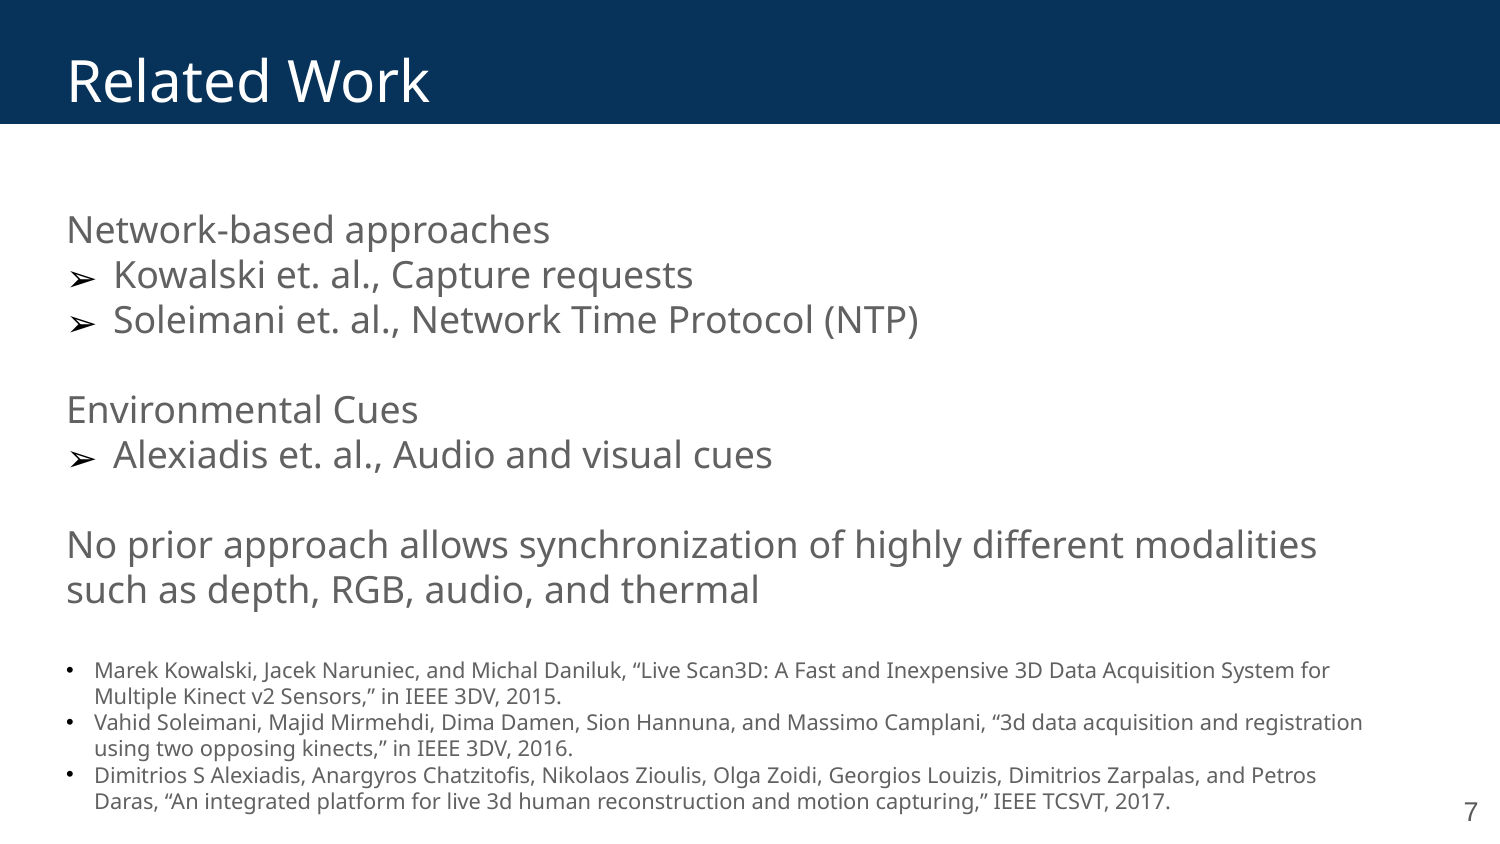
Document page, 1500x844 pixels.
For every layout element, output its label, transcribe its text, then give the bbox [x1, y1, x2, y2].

text_box Network-based approaches Kowalski et. al., Capture requests Soleimani et. al., Network Time Protocol (NTP) Environmental Cues Alexiadis et. al., Audio and visual cues No prior approach allows synchronization of highly different modalities such as depth, RGB, audio, and thermal Marek Kowalski, Jacek Naruniec, and Michal Daniluk, “Live Scan3D: A Fast and Inexpensive 3D Data Acquisition System for Multiple Kinect v2 Sensors,” in IEEE 3DV, 2015. Vahid Soleimani, Majid Mirmehdi, Dima Damen, Sion Hannuna, and Massimo Camplani, “3d data acquisition and registration using two opposing kinects,” in IEEE 3DV, 2016. Dimitrios S Alexiadis, Anargyros Chatzitofis, Nikolaos Zioulis, Olga Zoidi, Georgios Louizis, Dimitrios Zarpalas, and Petros Daras, “An integrated platform for live 3d human reconstruction and motion capturing,” IEEE TCSVT, 2017. [51, 191, 1404, 711]
slide_number ‹#› [1403, 779, 1494, 844]
text_box Related Work [51, 29, 1449, 124]
